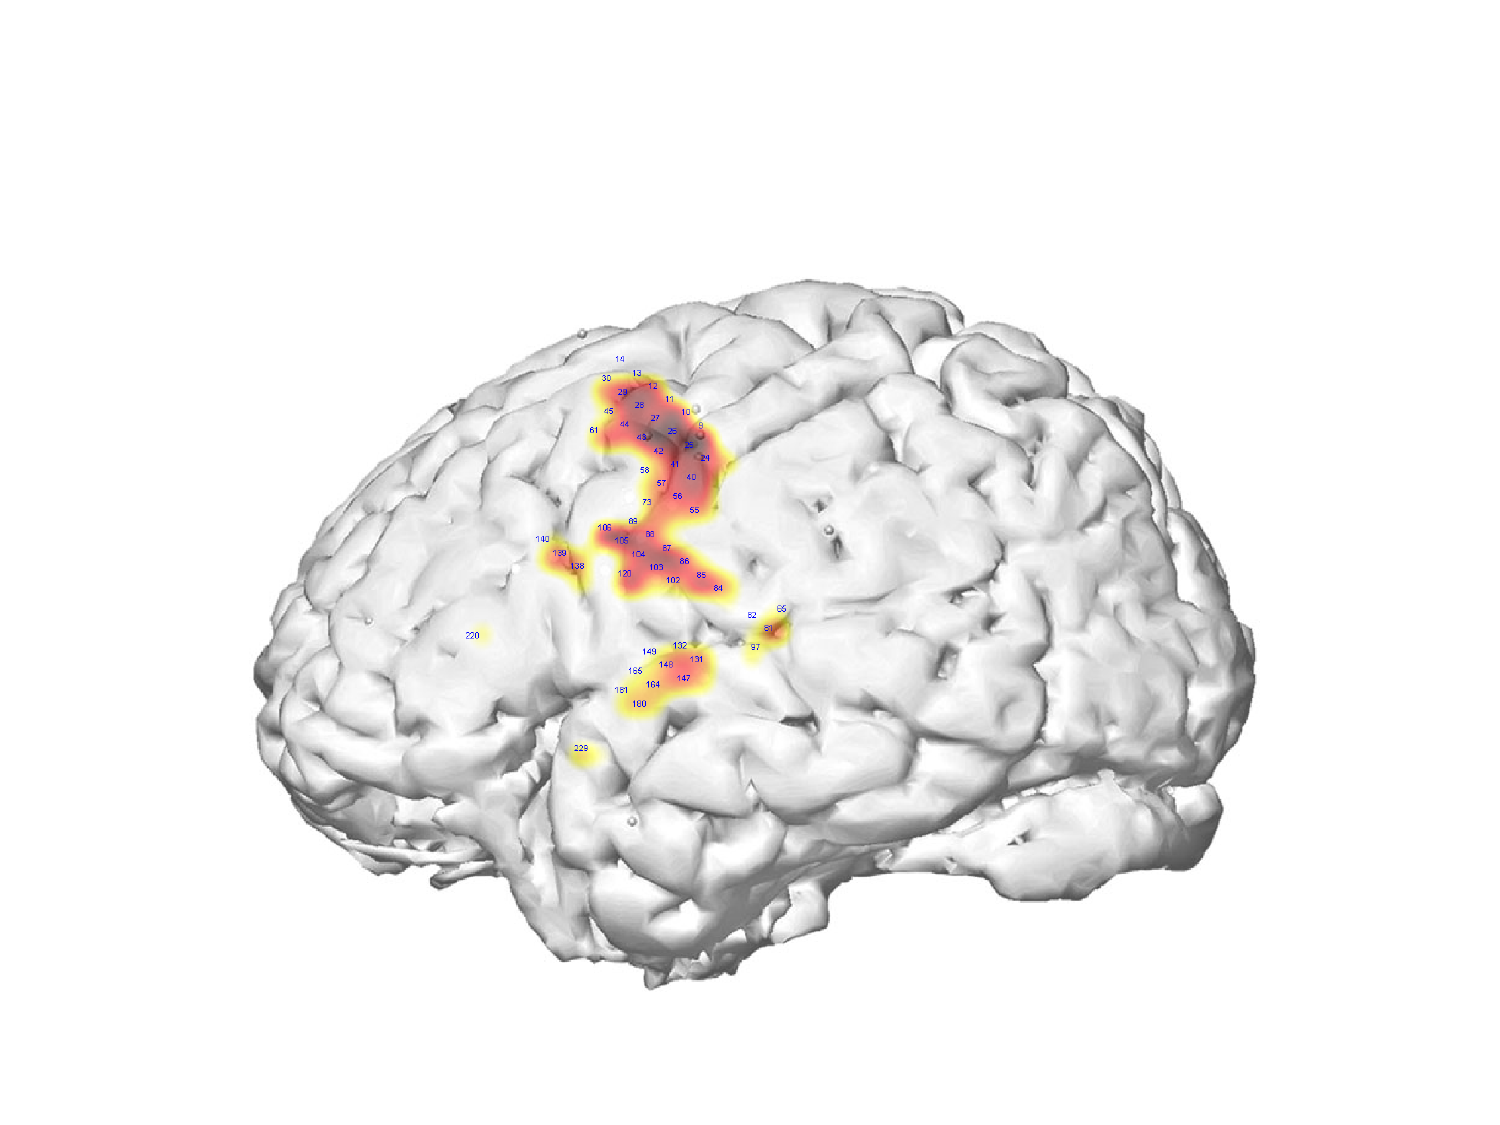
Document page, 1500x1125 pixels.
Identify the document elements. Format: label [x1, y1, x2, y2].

list [188, 262, 1312, 1006]
